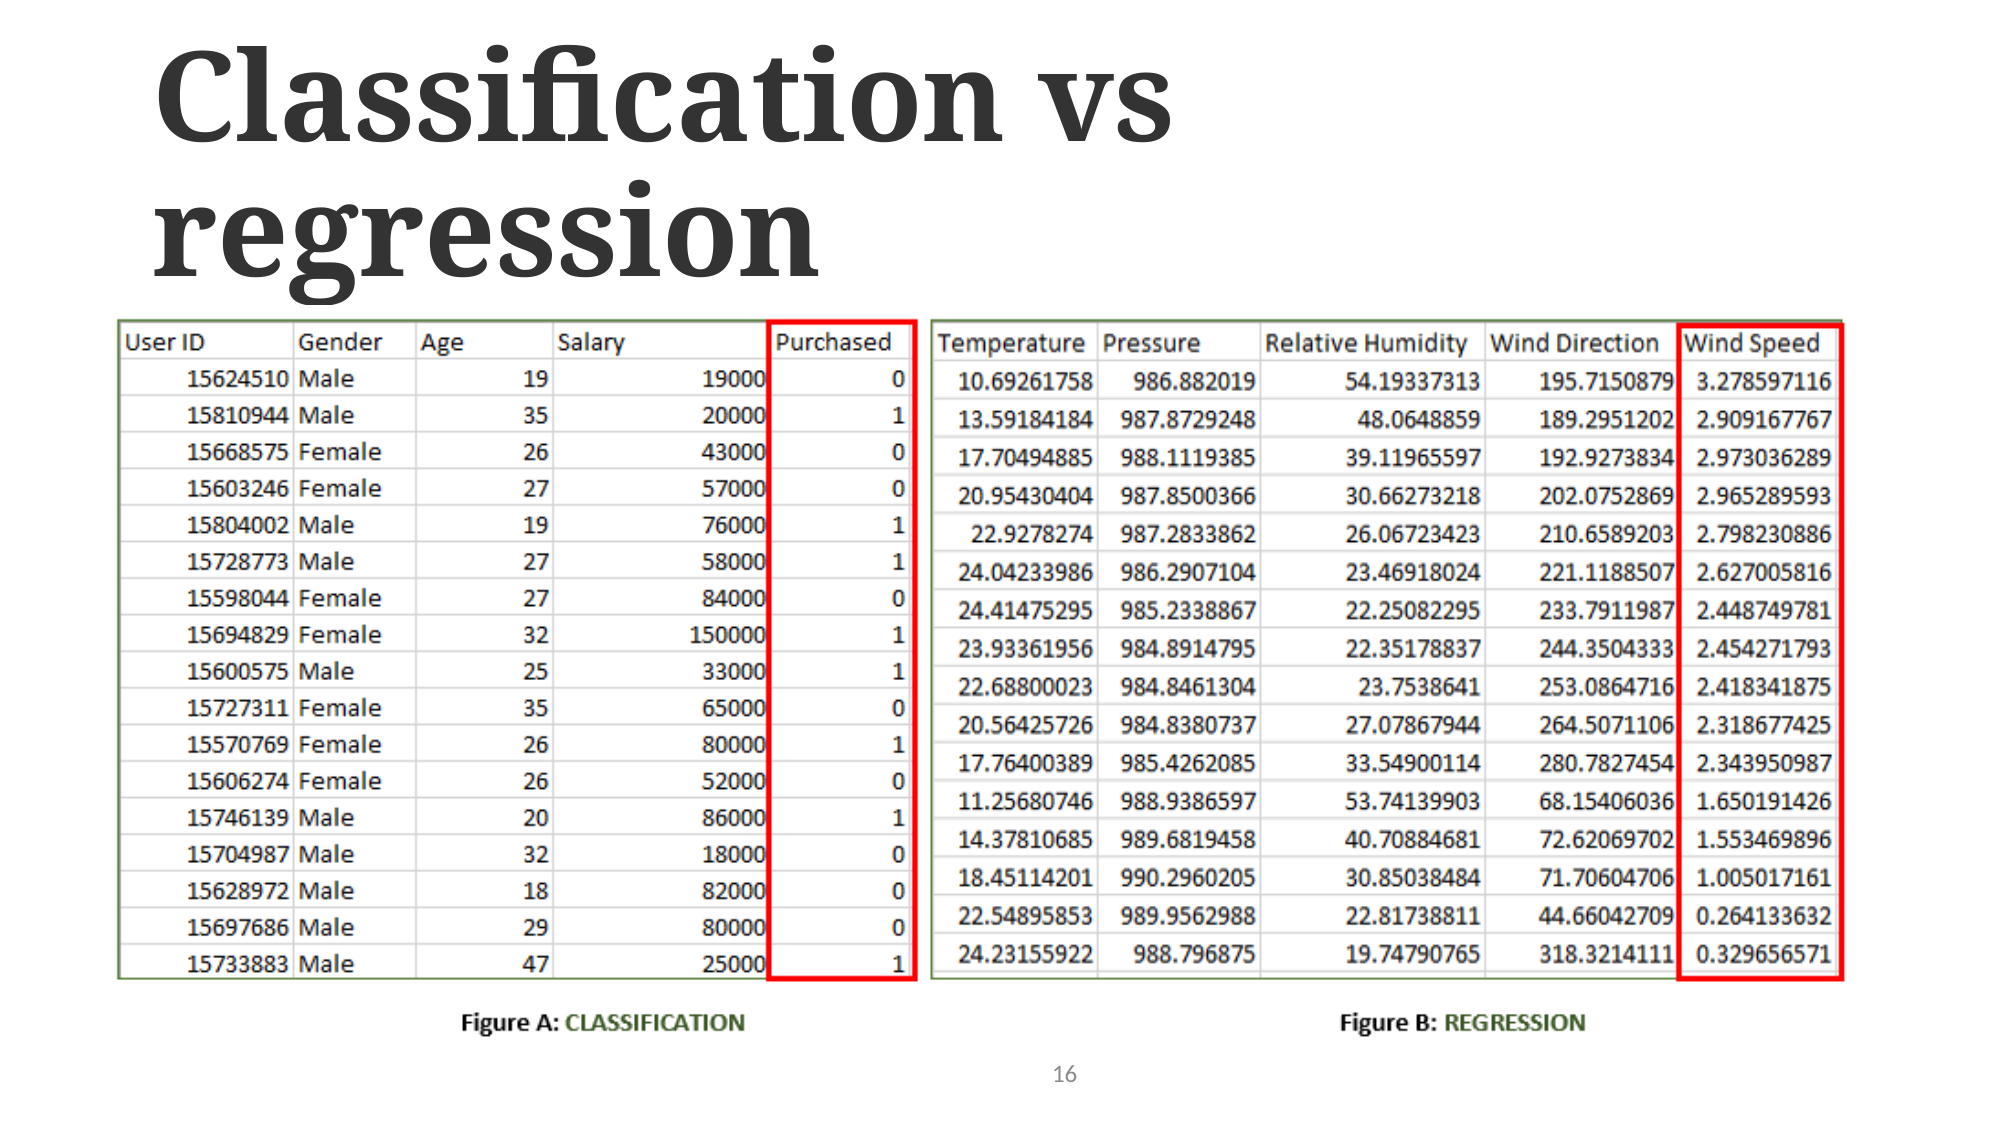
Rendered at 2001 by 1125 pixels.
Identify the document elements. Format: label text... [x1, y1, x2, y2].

picture [103, 305, 1863, 1055]
slide_number 16 [642, 1055, 1093, 1103]
title Classification vs regression [137, 59, 1863, 278]
